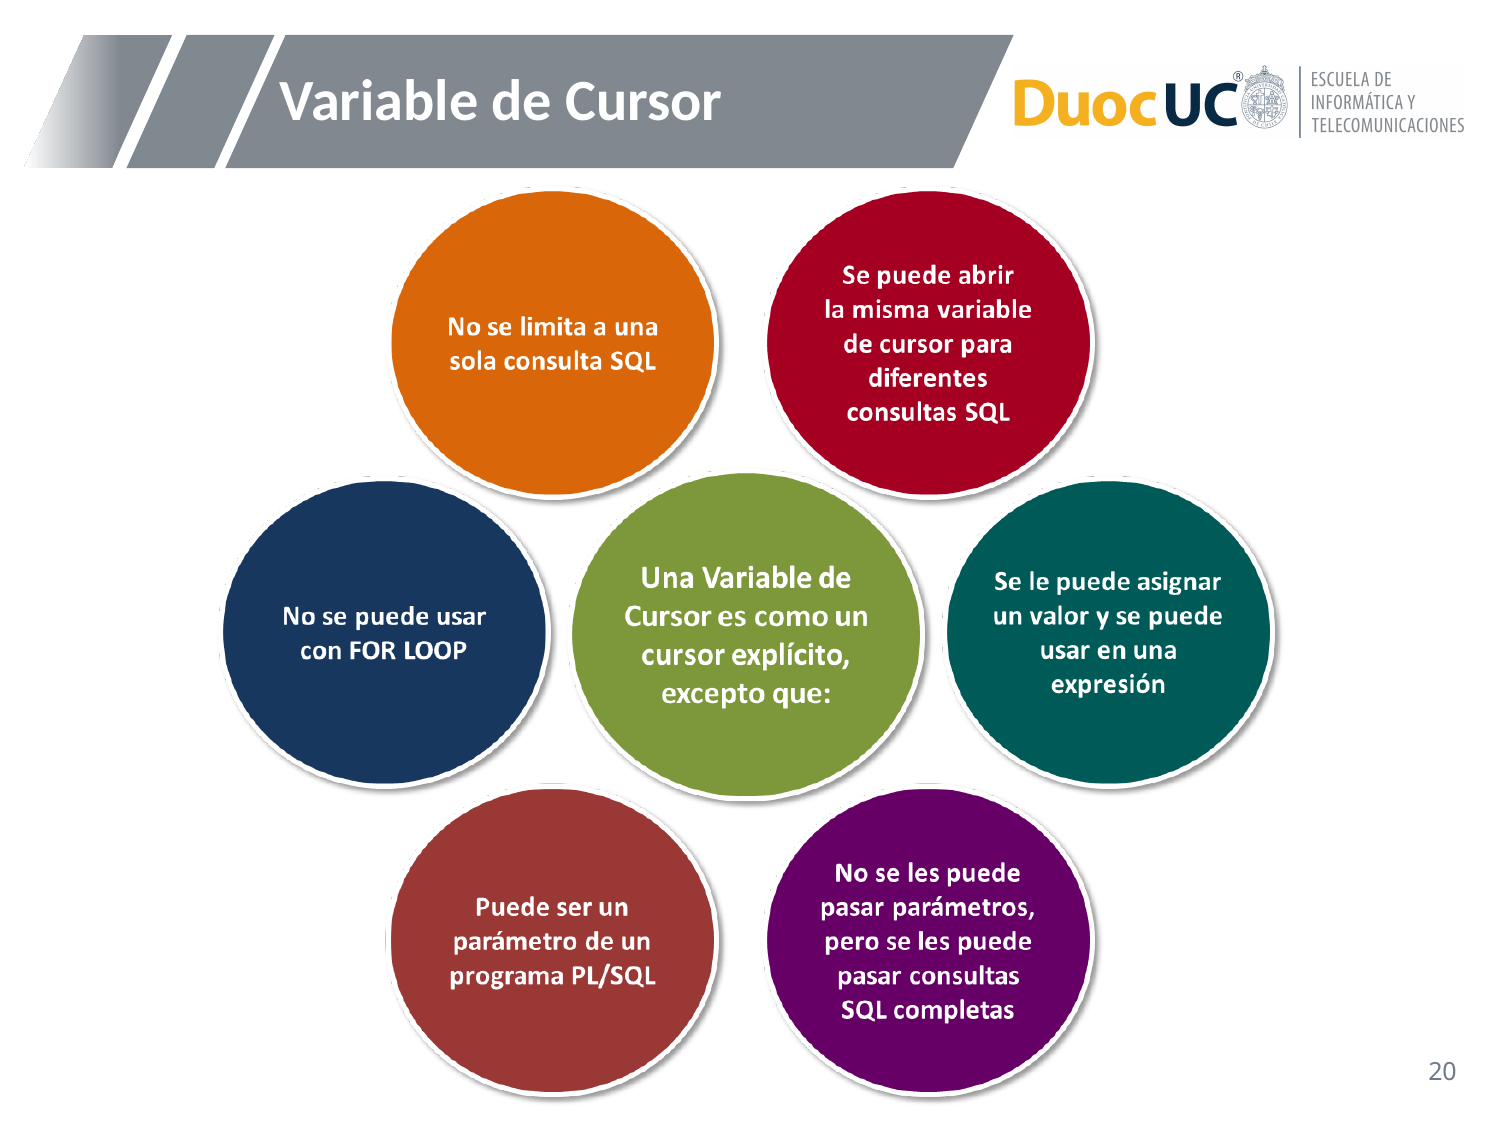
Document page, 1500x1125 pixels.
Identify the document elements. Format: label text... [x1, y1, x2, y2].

title Variable de Cursor [264, 34, 969, 169]
picture [214, 182, 1286, 1109]
picture [1013, 63, 1465, 140]
